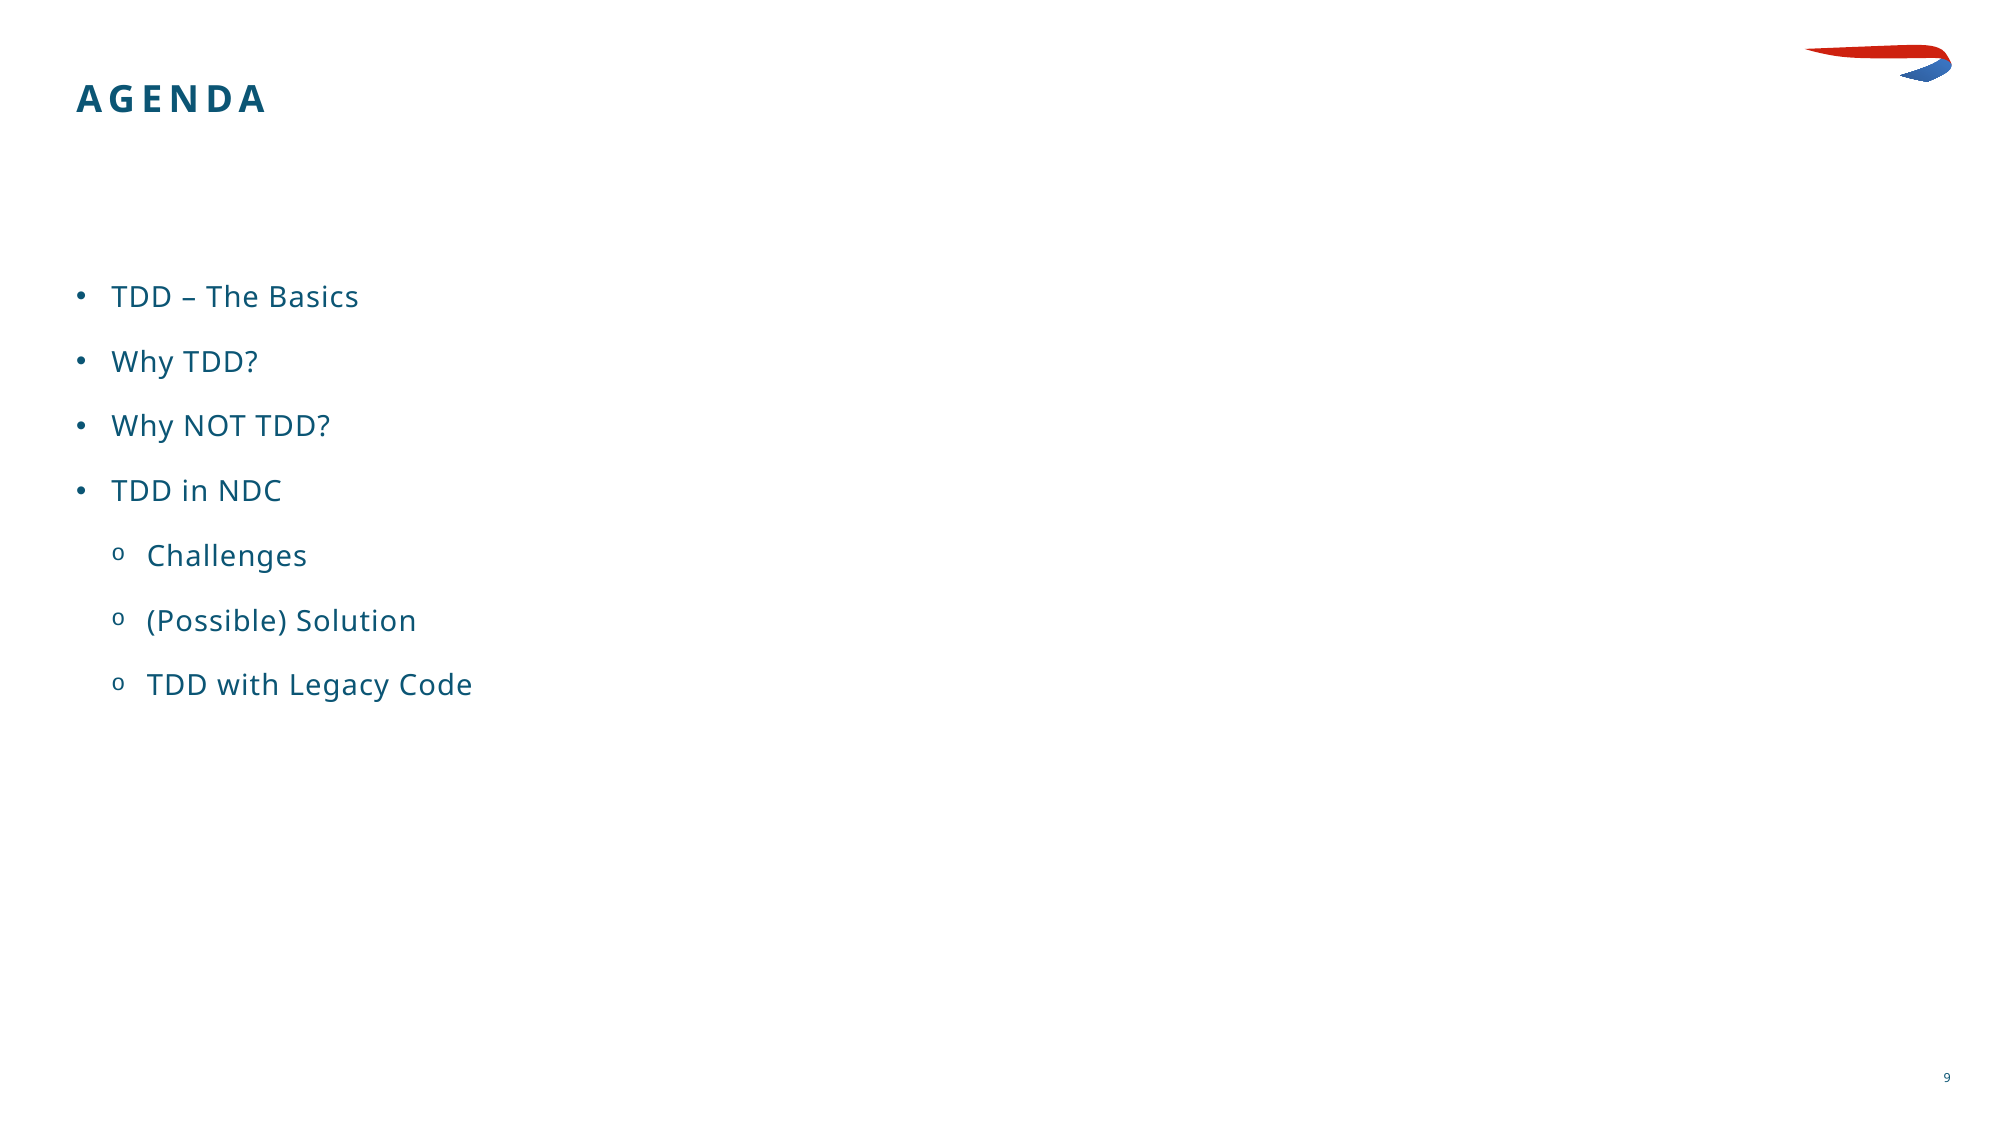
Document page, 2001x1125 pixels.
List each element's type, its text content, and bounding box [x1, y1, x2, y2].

list TDD – The Basics Why TDD? Why NOT TDD? TDD in NDC Challenges (Possible) Solution TDD with Legacy Code [76, 273, 1925, 971]
title Agenda [76, 61, 860, 232]
slide_number 9 [1925, 1068, 1951, 1088]
